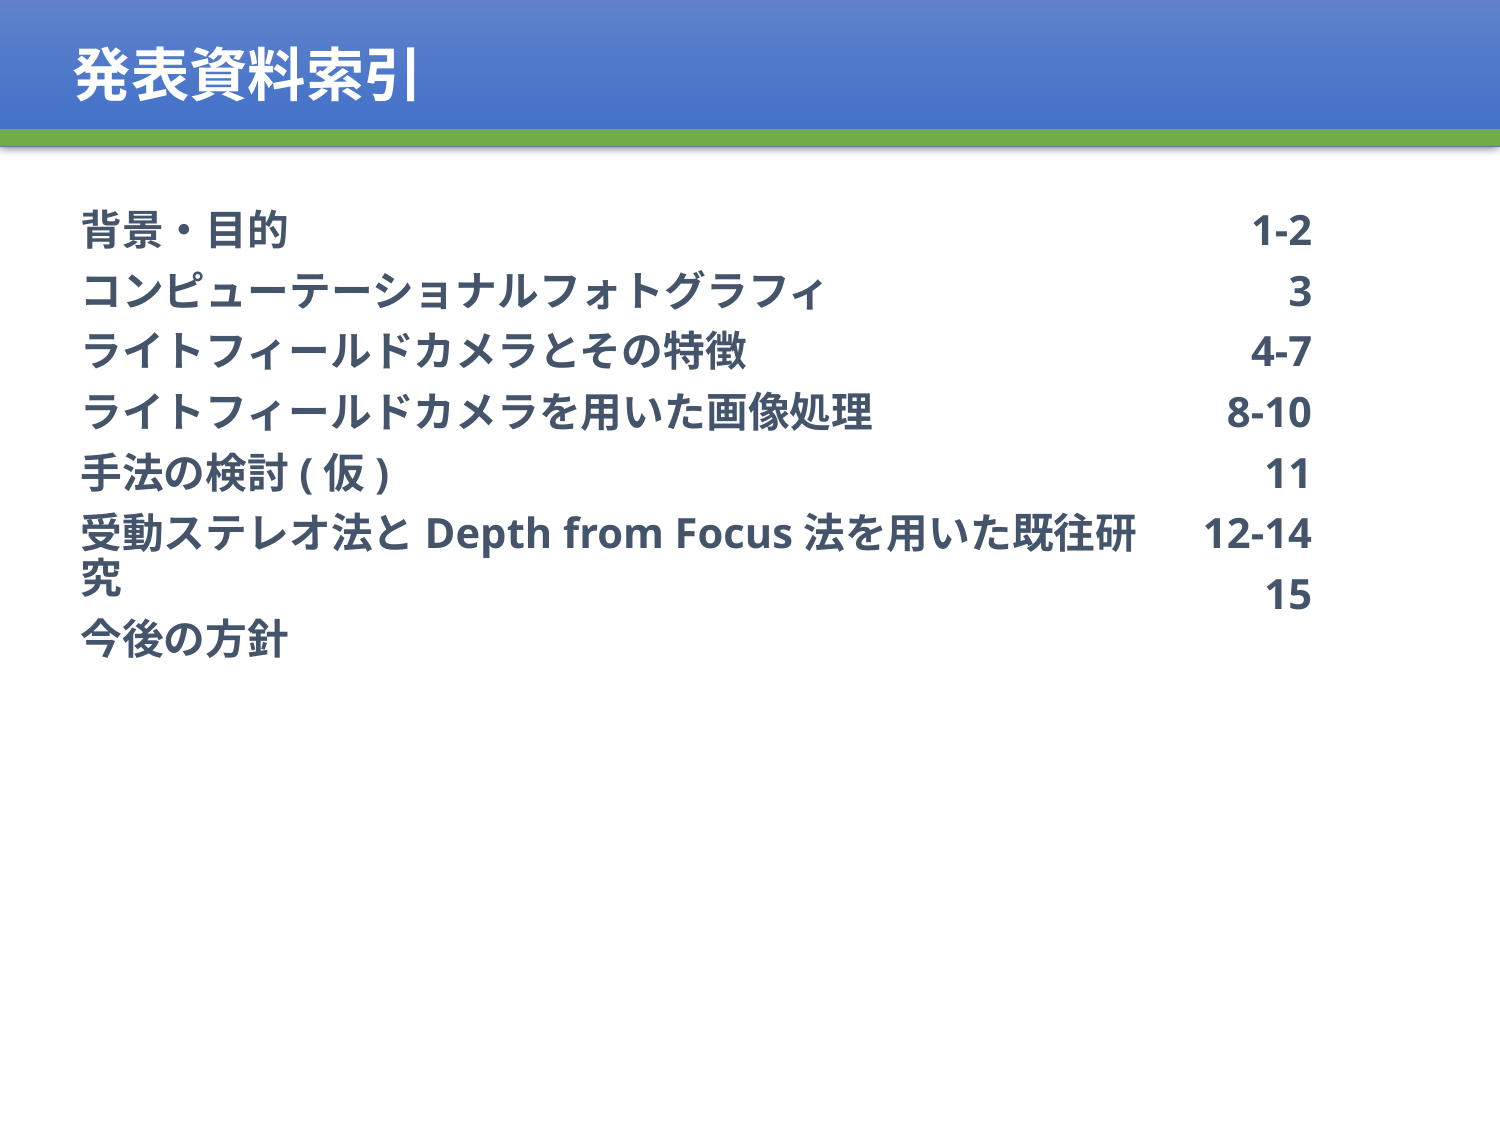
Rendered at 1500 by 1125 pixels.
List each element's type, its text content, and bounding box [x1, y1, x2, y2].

text_box [65, 201, 1186, 1125]
text_box [0, 128, 1500, 147]
text_box 発表資料索引 [0, 0, 1500, 128]
text_box 1-2 3 4-7 8-10 11 12-14 15 [1186, 201, 1328, 1125]
